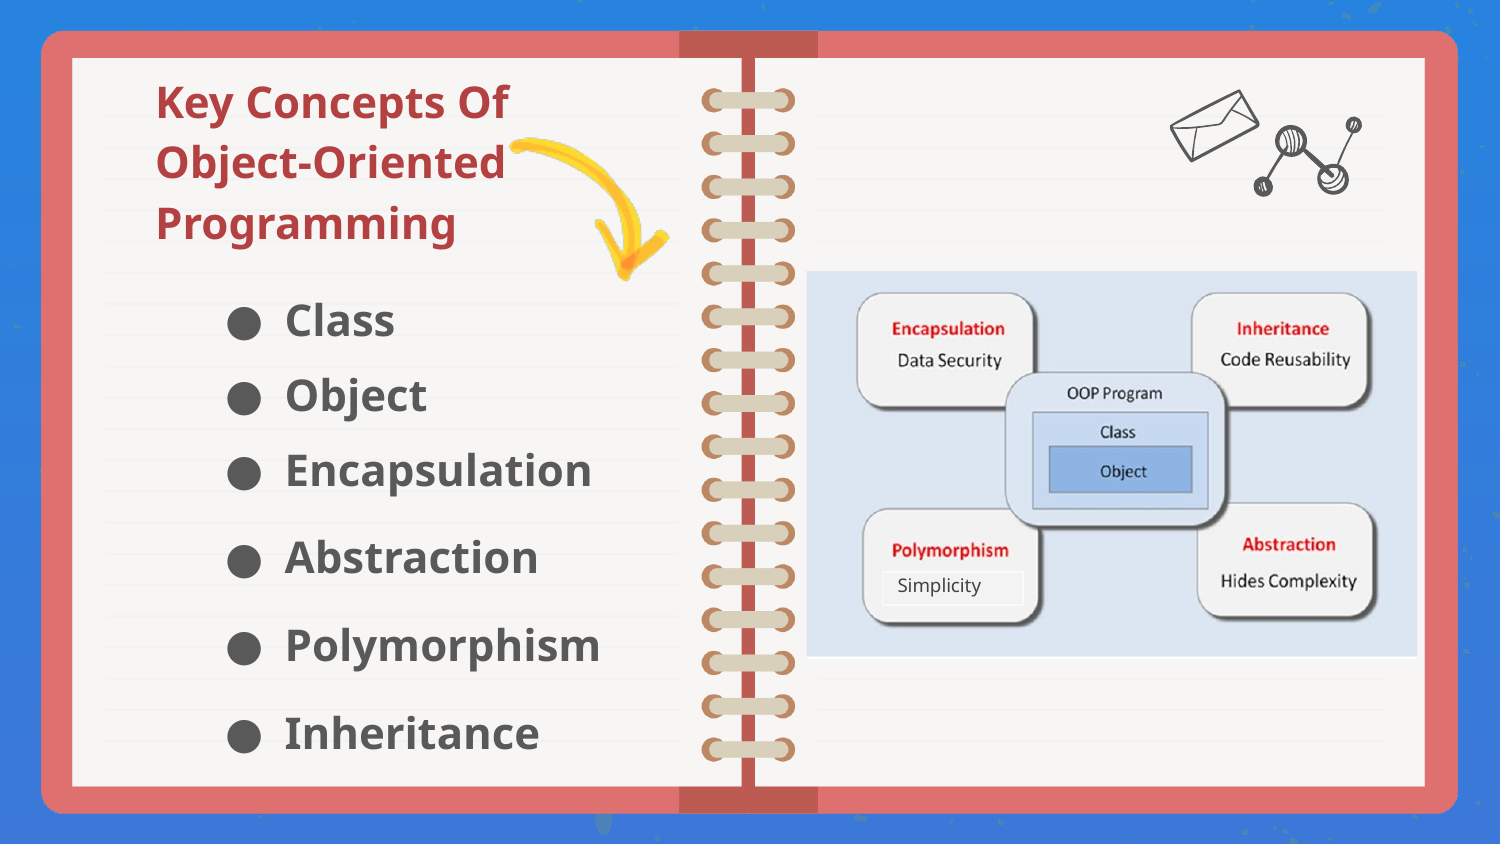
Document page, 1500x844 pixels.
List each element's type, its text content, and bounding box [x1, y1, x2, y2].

title Key Concepts Of Object-Oriented Programming [140, 51, 594, 293]
title Abstraction [194, 517, 674, 598]
title Encapsulation [194, 435, 674, 510]
title Polymorphism [194, 605, 674, 686]
title Object [194, 354, 674, 435]
title Class [194, 279, 674, 354]
text_box [1253, 116, 1362, 197]
title Inheritance [194, 692, 674, 773]
text_box [1169, 89, 1260, 163]
picture [41, 30, 1458, 814]
